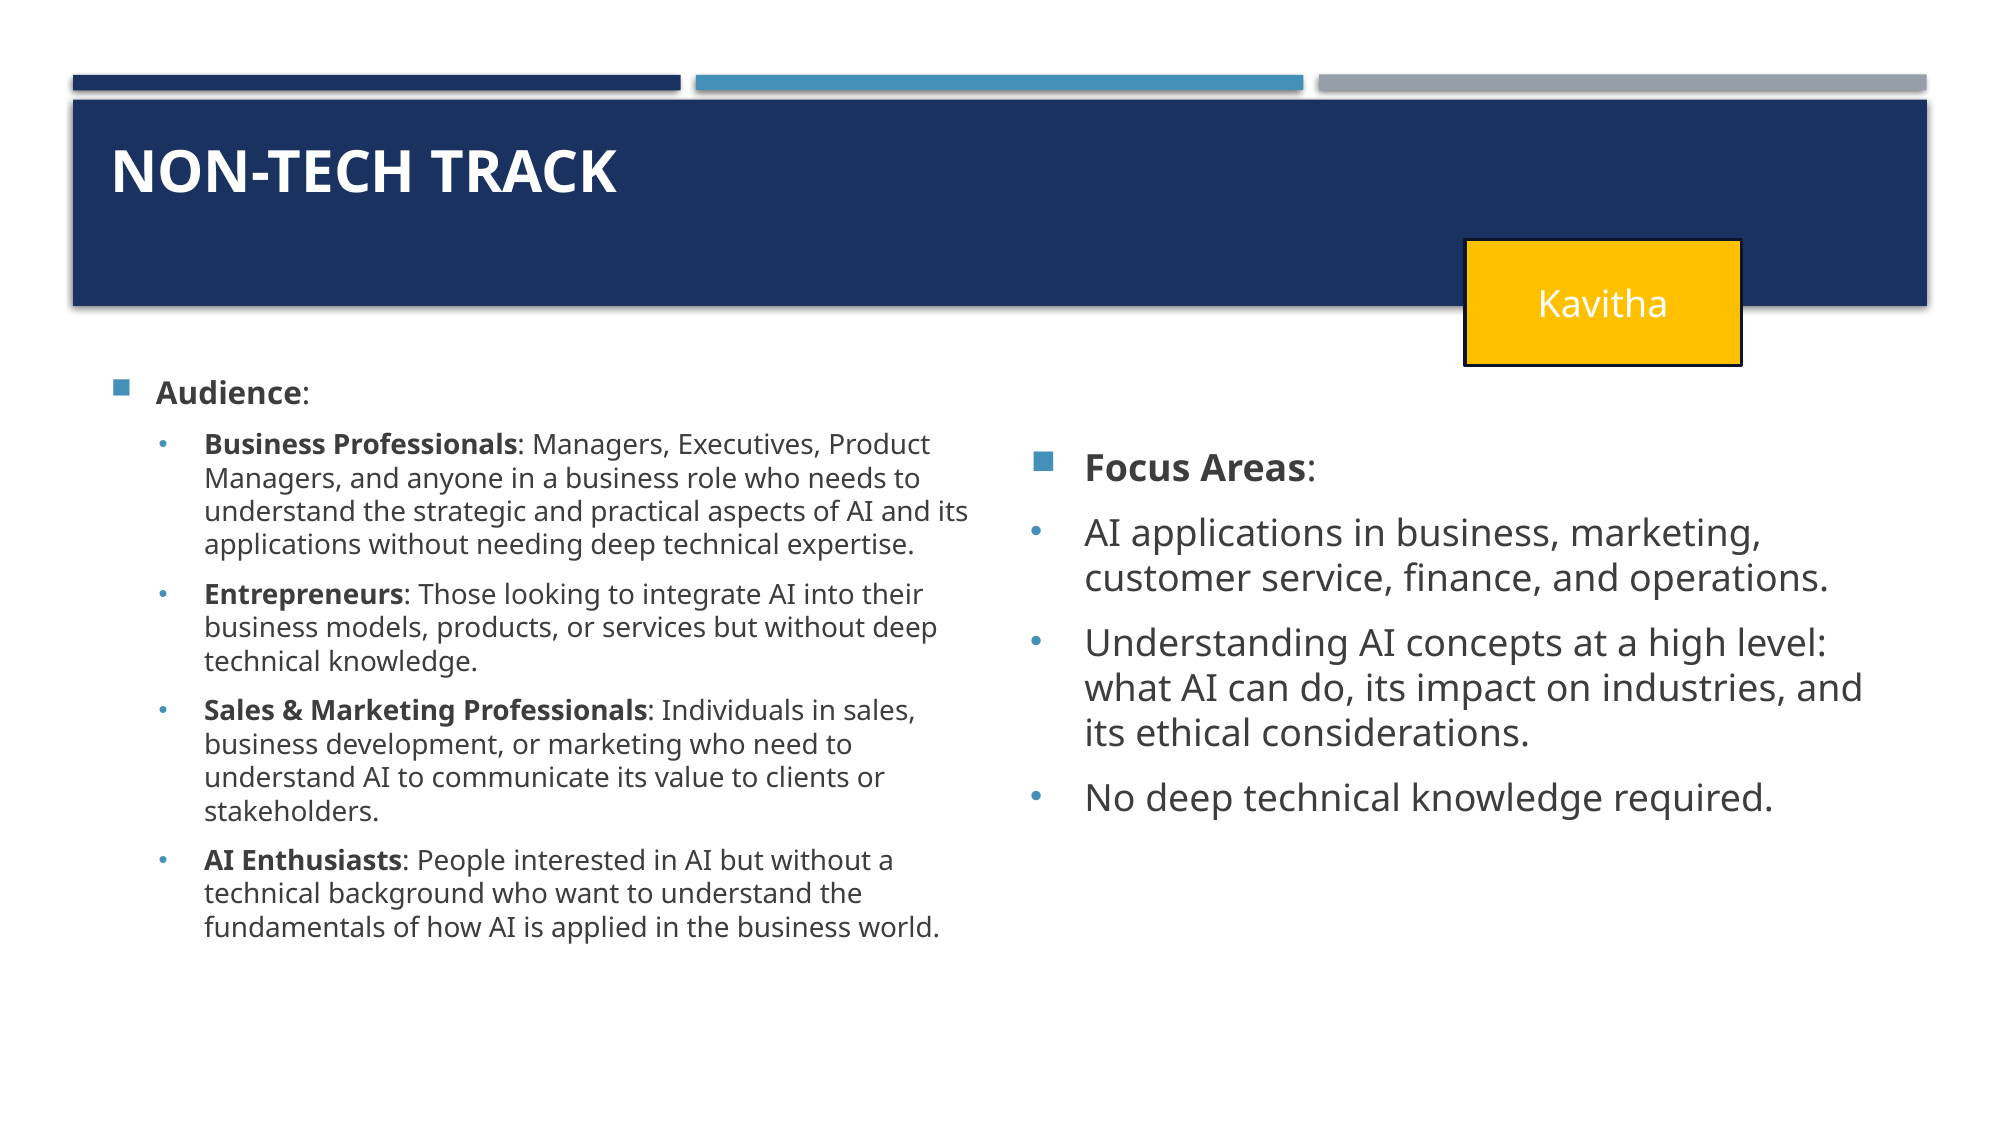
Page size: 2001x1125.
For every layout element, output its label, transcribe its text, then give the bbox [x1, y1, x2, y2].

list Focus Areas: AI applications in business, marketing, customer service, finance, and operations. Understanding AI concepts at a high level: what AI can do, its impact on industries, and its ethical considerations. No deep technical knowledge required. [1015, 365, 1905, 962]
text_box Kavitha [1463, 238, 1743, 367]
title Non-Tech Track [95, 119, 1905, 282]
list Audience: Business Professionals: Managers, Executives, Product Managers, and anyone in a business role who needs to understand the strategic and practical aspects of AI and its applications without needing deep technical expertise. Entrepreneurs: Those looking to integrate AI into their business models, products, or services but without deep technical knowledge. Sales & Marketing Professionals: Individuals in sales, business development, or marketing who need to understand AI to communicate its value to clients or stakeholders. AI Enthusiasts: People interested in AI but without a technical background who want to understand the fundamentals of how AI is applied in the business world. [95, 365, 985, 962]
